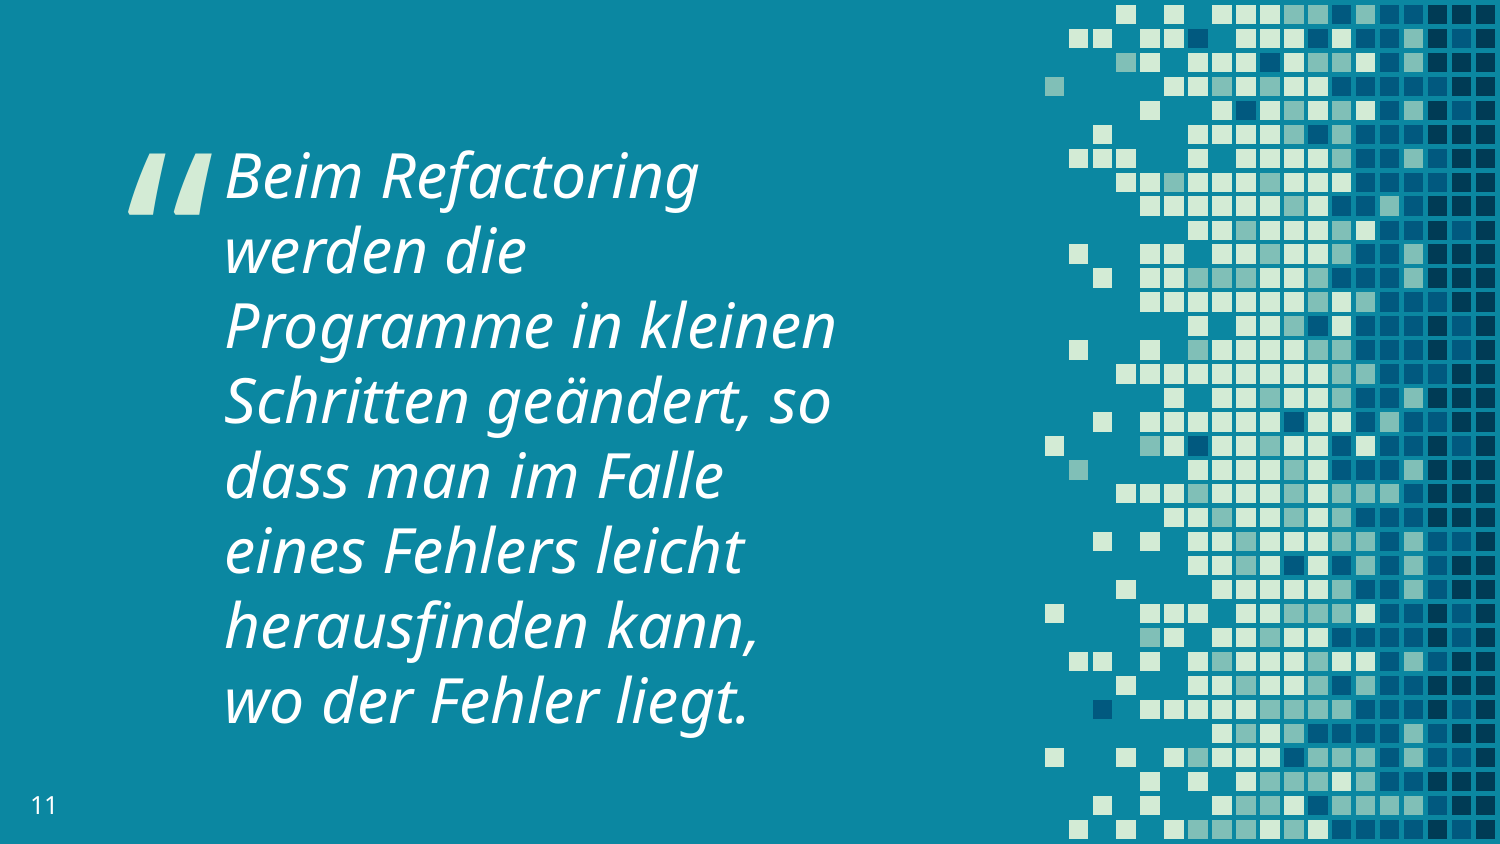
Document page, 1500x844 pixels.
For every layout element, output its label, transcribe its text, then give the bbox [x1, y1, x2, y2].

slide_number 11 [15, 774, 105, 839]
list Beim Refactoring werden die Programme in kleinen Schritten geändert, so dass man im Falle eines Fehlers leicht herausfinden kann, wo der Fehler liegt. [209, 121, 862, 727]
